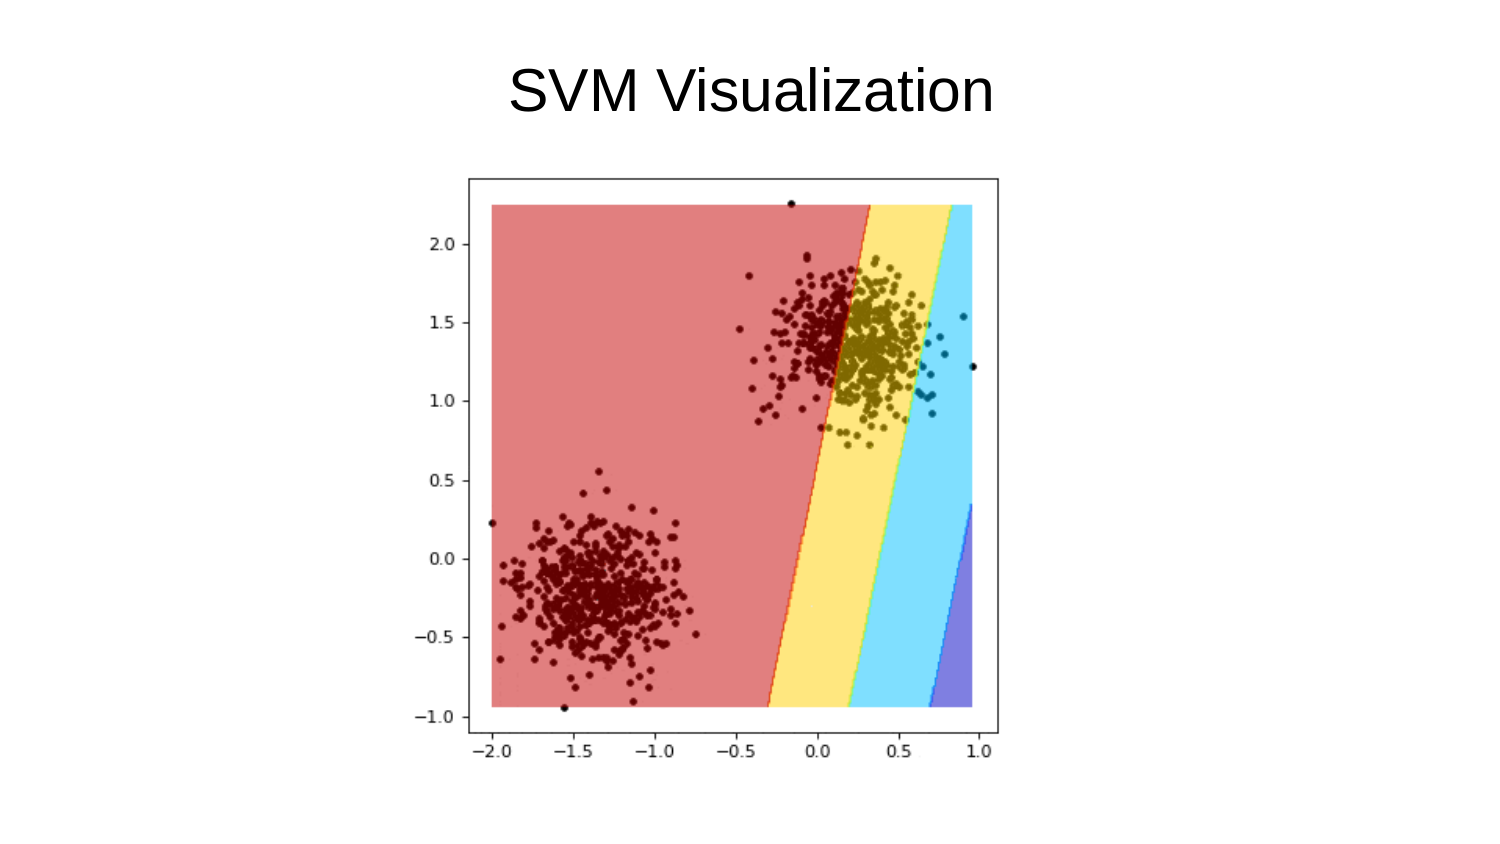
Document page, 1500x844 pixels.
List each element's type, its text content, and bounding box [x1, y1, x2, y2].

title SVM Visualization [121, 35, 1383, 139]
picture [394, 155, 1021, 782]
